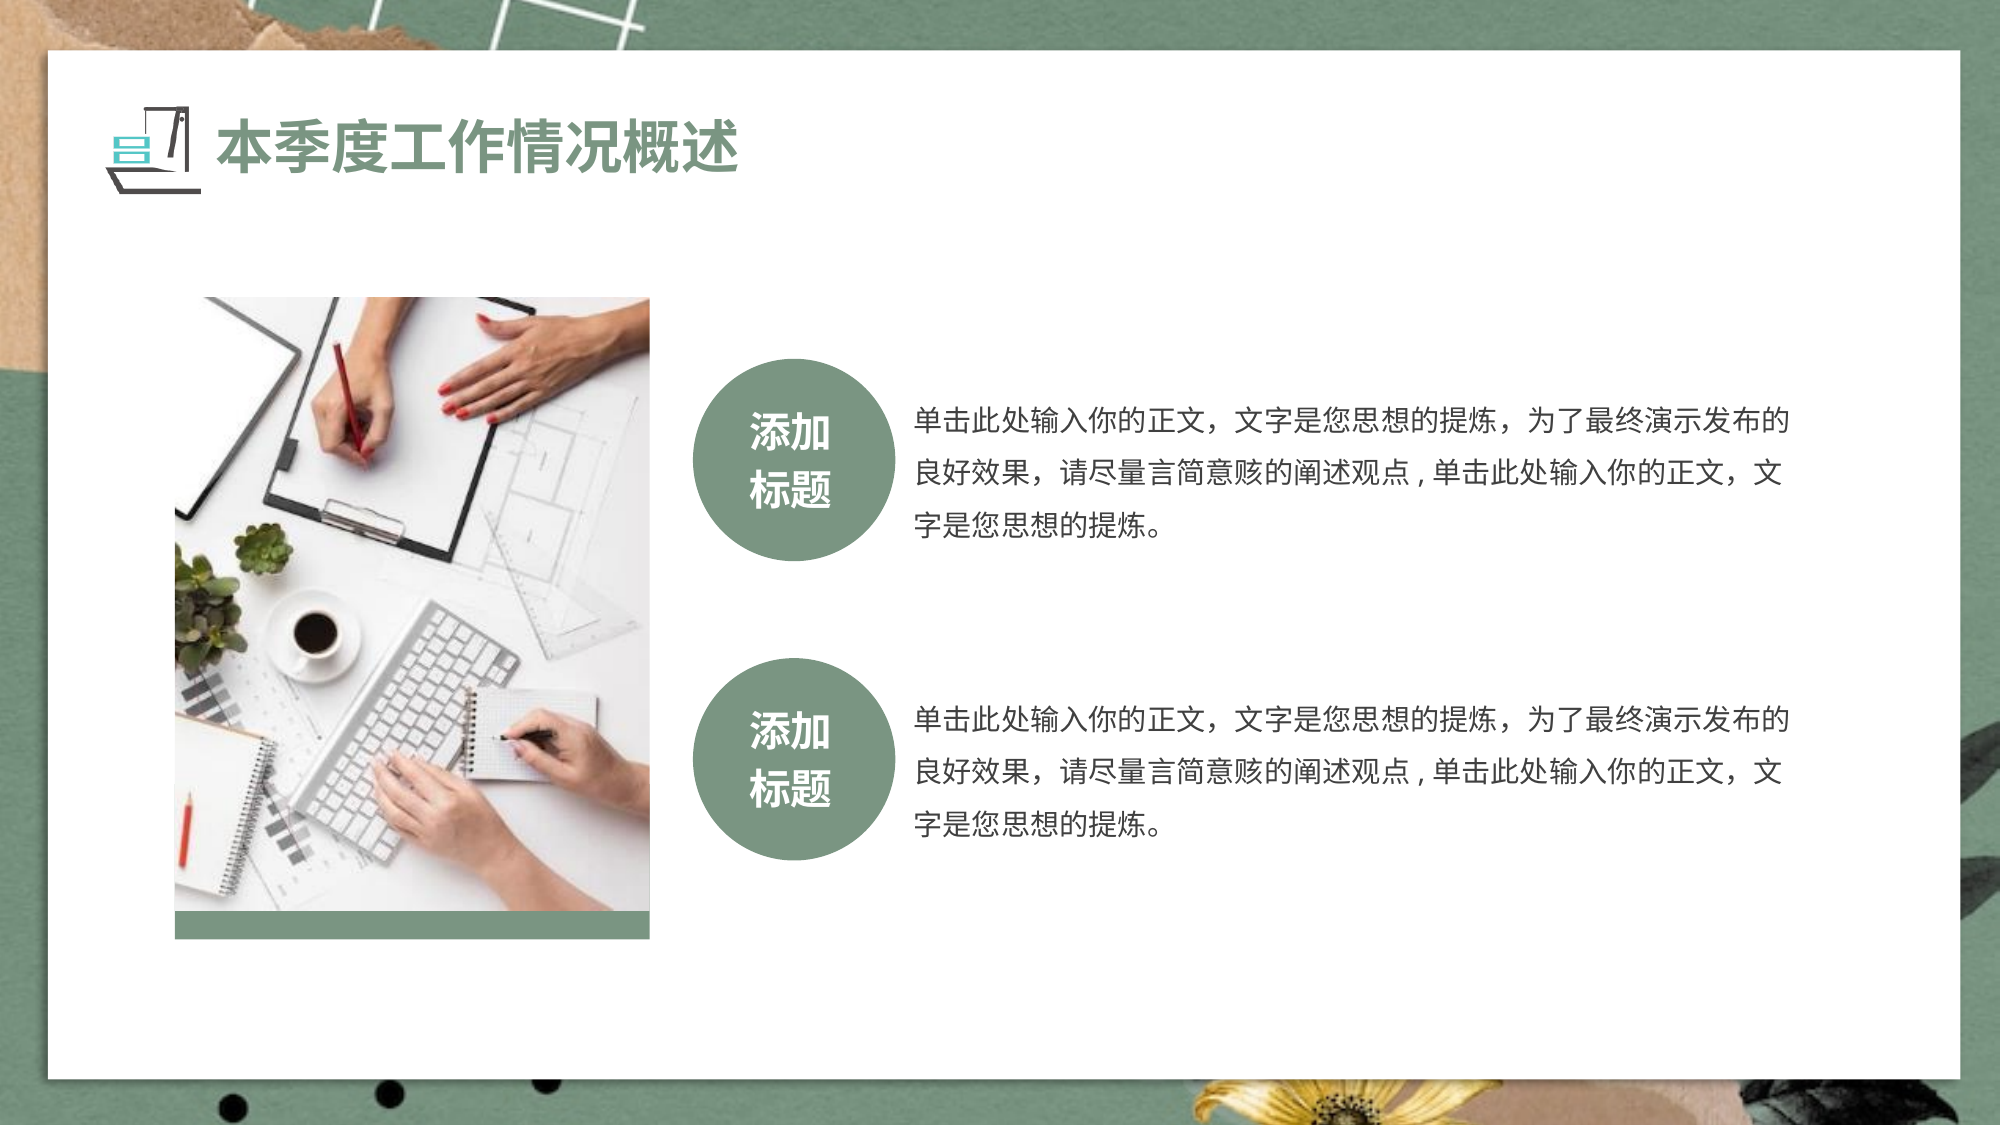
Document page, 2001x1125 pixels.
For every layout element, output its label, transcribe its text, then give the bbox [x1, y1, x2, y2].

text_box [692, 358, 1825, 562]
text_box 本季度工作情况概述 [200, 102, 893, 188]
picture [0, 0, 2000, 1125]
text_box [174, 783, 651, 940]
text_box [692, 658, 1825, 861]
